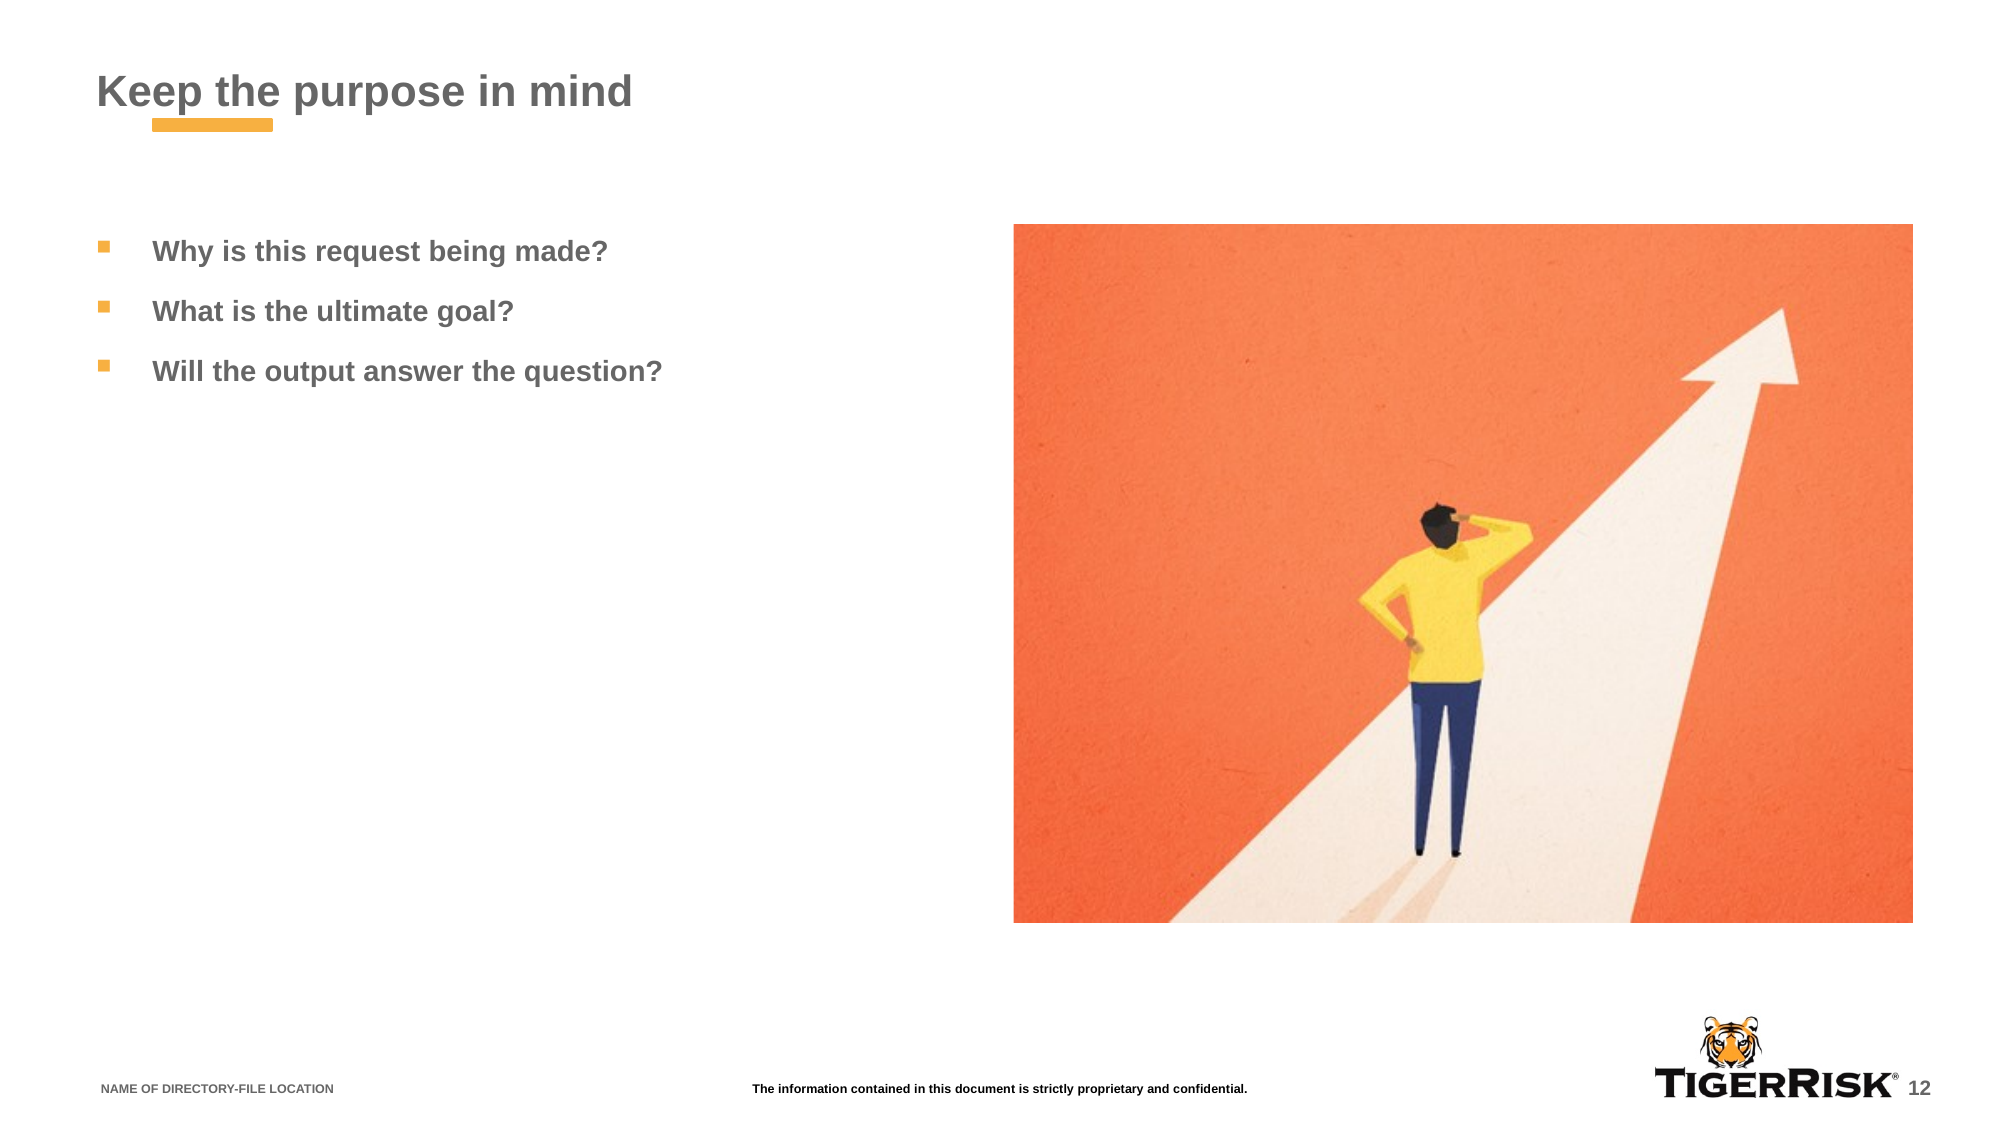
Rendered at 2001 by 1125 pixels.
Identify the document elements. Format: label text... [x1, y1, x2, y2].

list Why is this request being made? What is the ultimate goal? Will the output answer the question? [81, 224, 982, 923]
picture [1013, 224, 1914, 923]
picture [1651, 1009, 1902, 1098]
title Keep the purpose in mind [81, 54, 1913, 124]
